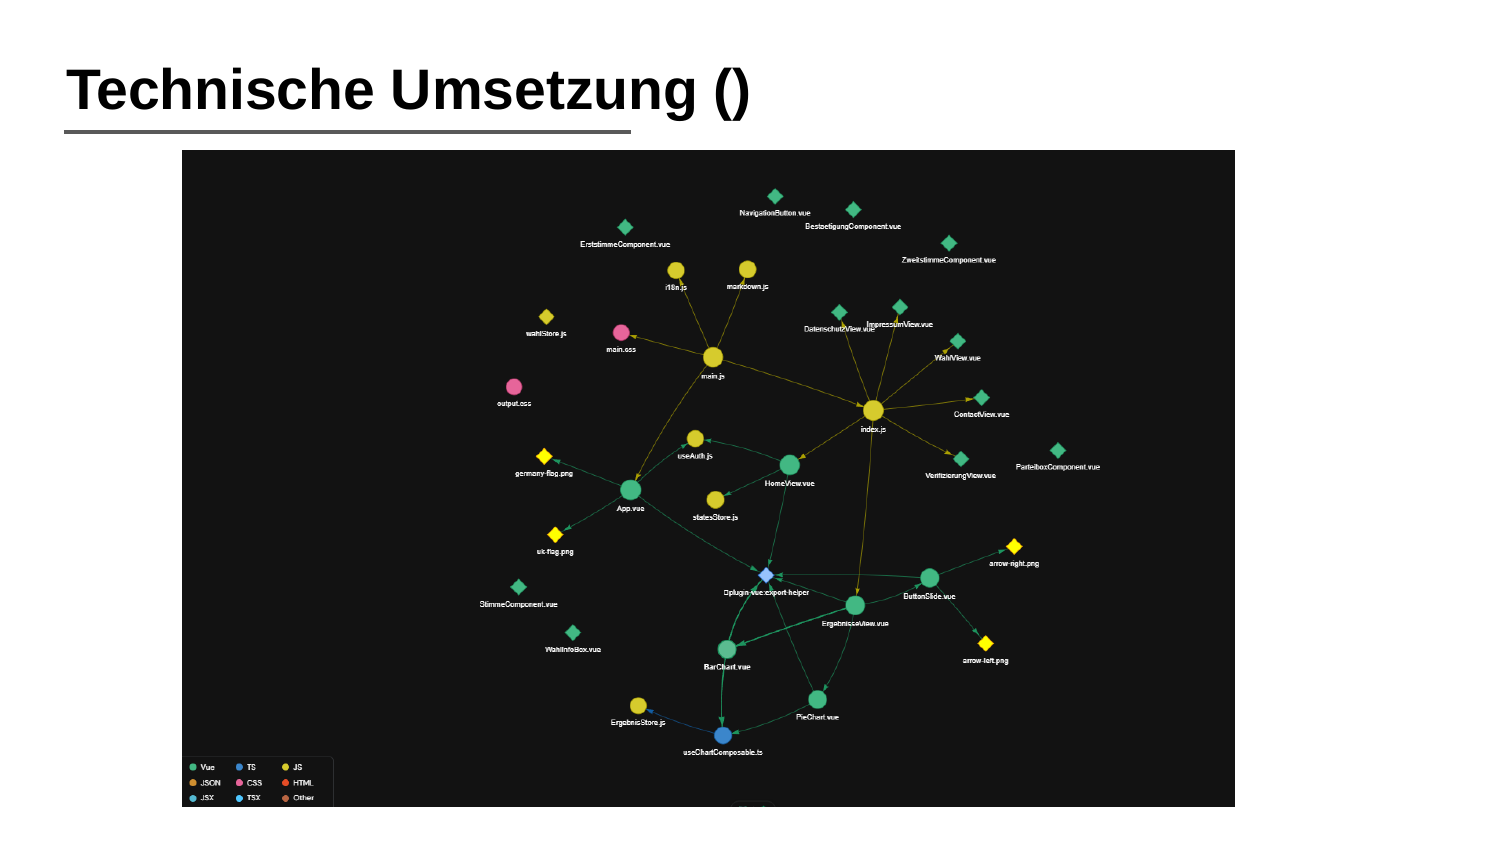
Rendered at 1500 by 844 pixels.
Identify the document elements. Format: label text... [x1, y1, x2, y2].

picture [182, 150, 1235, 808]
title Technische Umsetzung () [51, 43, 1449, 138]
